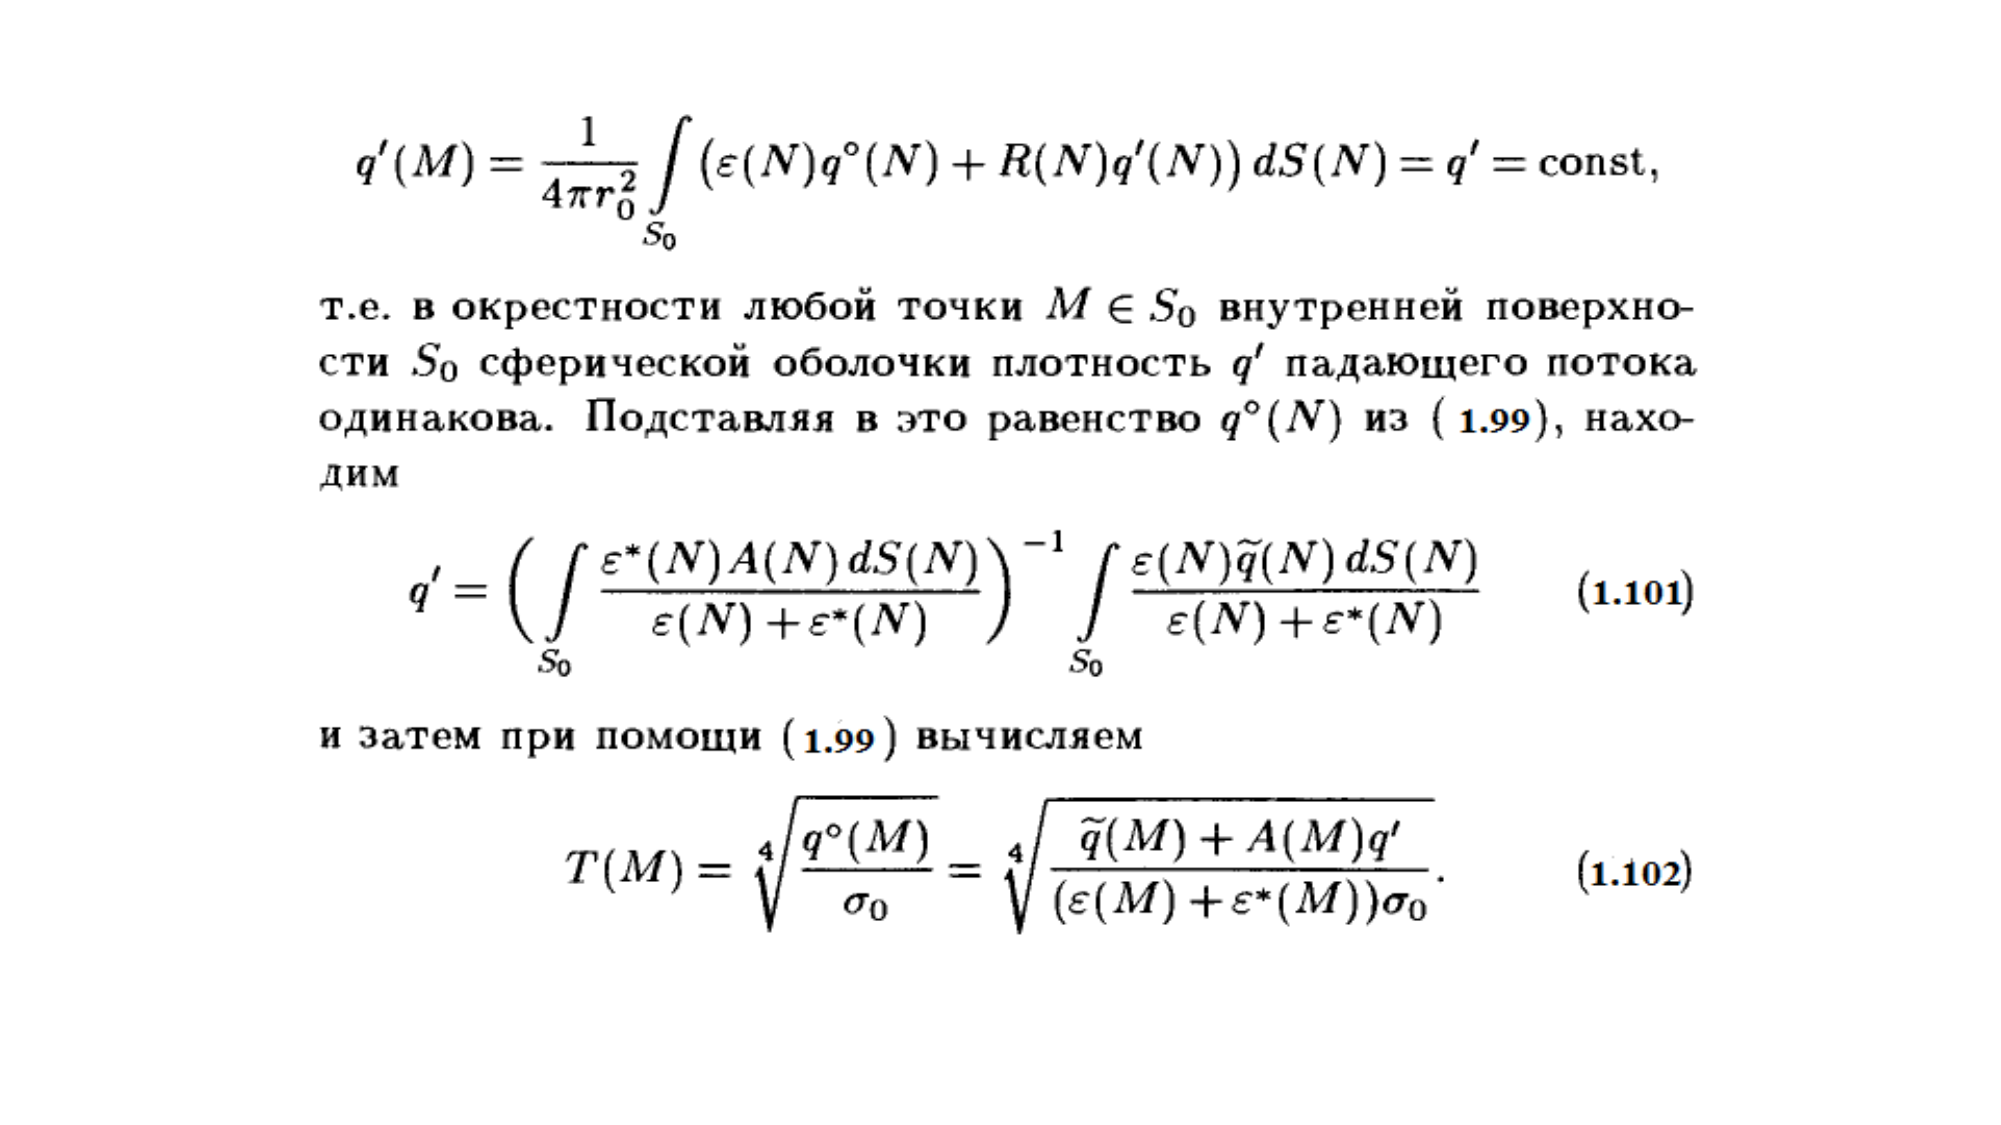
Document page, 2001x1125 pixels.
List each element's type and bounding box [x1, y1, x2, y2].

picture [314, 113, 1727, 962]
